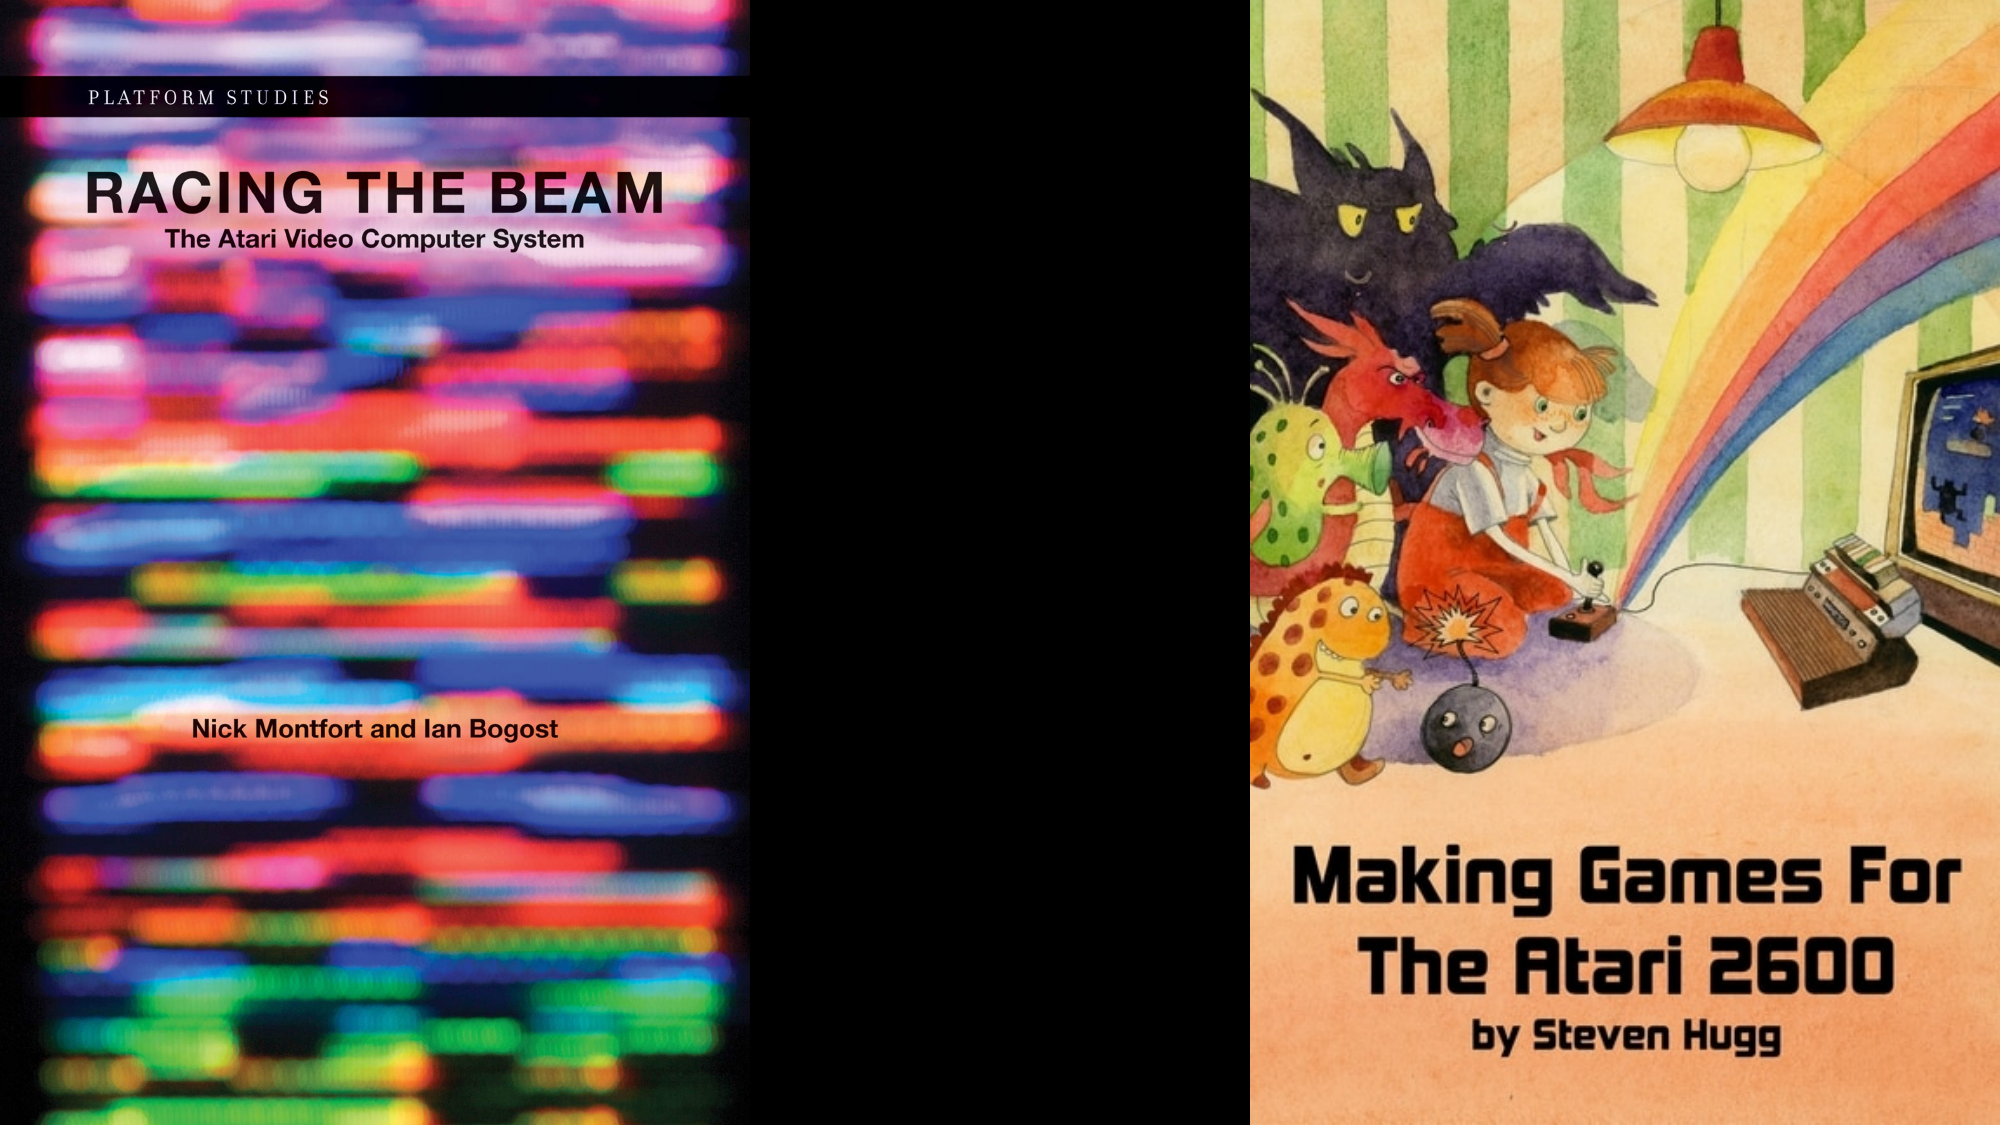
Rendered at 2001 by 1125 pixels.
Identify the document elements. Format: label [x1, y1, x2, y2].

picture [1250, 0, 2000, 1125]
picture [0, 0, 750, 1125]
